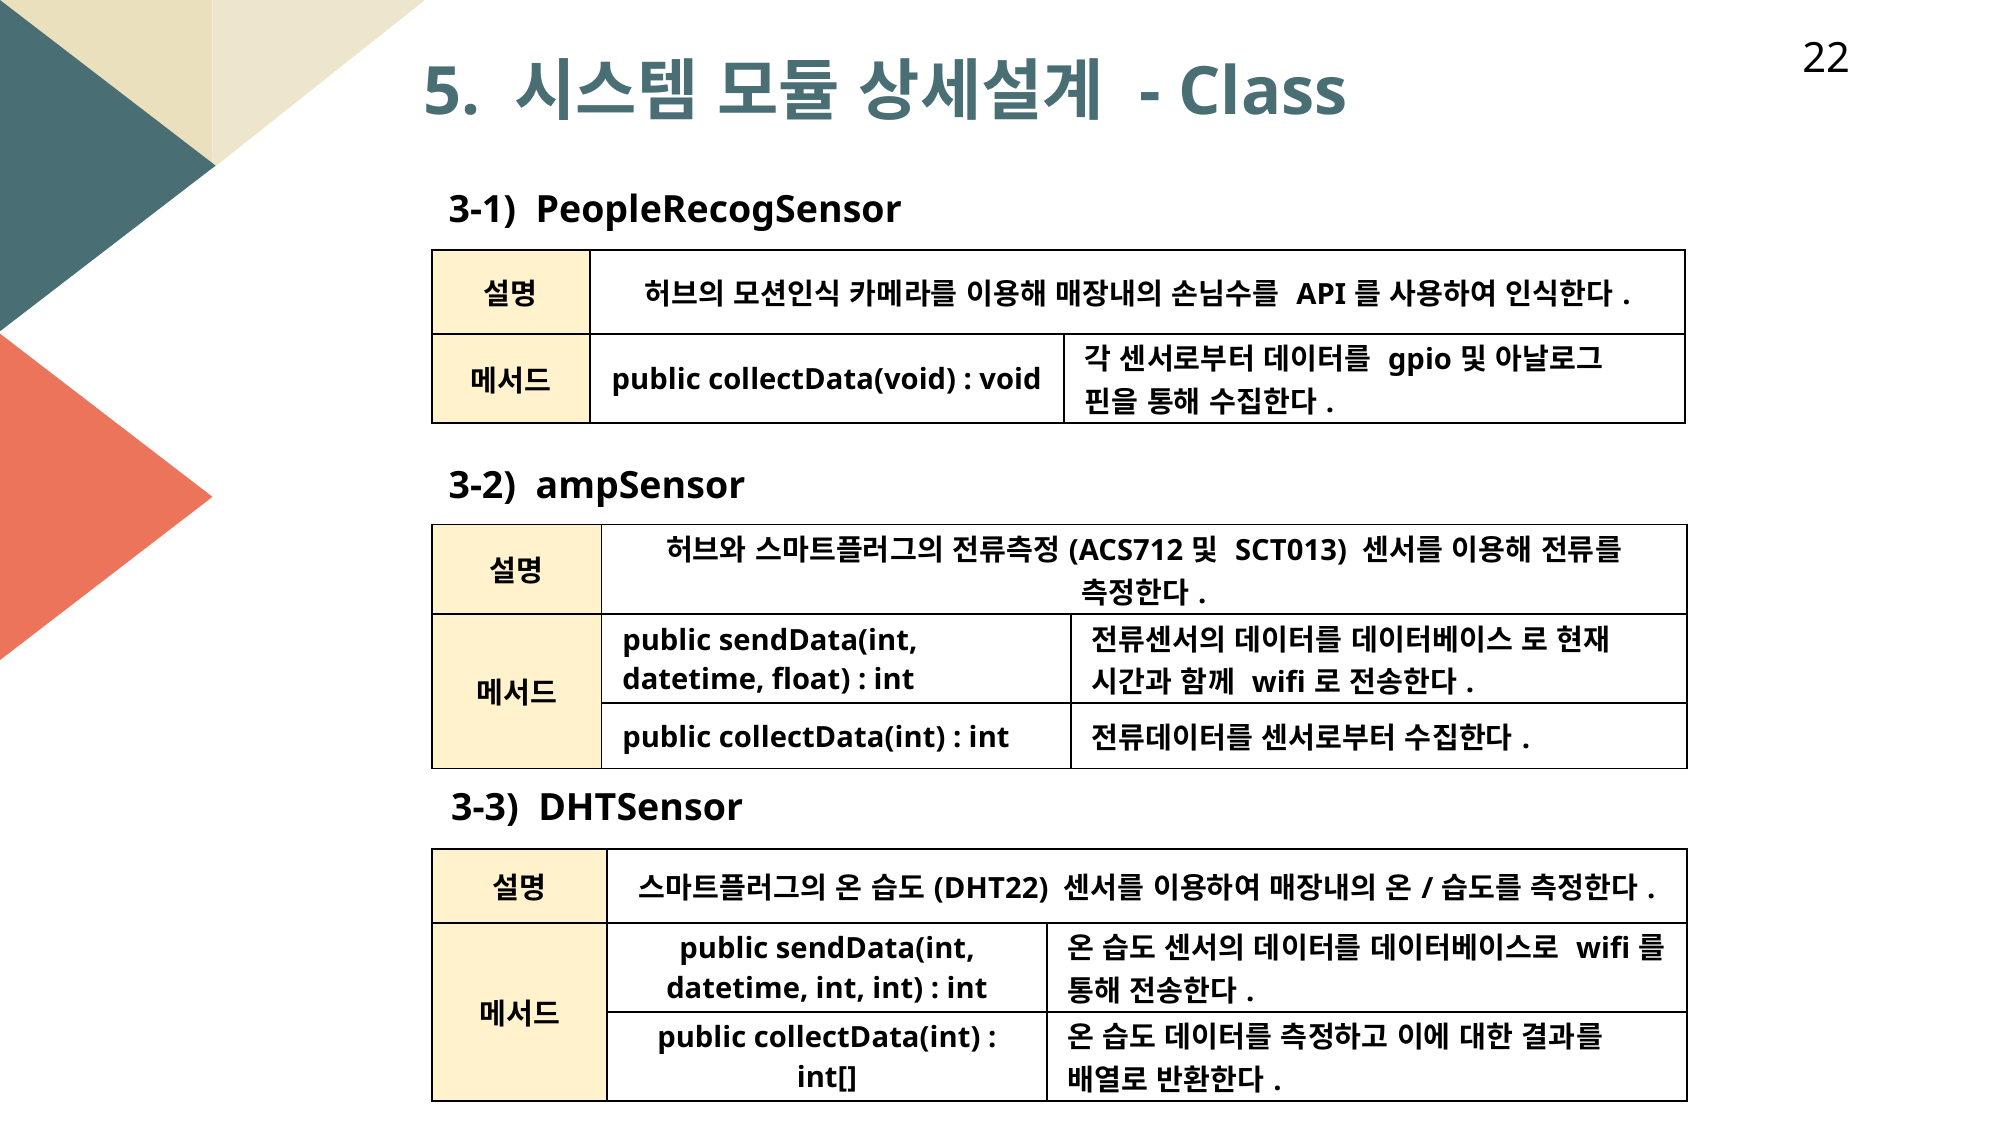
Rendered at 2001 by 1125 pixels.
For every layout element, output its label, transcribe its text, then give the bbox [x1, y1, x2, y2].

table_cell public collectData(void) : void [591, 335, 1063, 422]
table_cell 온 습도 센서의 데이터를 데이터베이스로 wifi를 통해 전송한다. [1048, 924, 1686, 1011]
table_header 허브의 모션인식 카메라를 이용해 매장내의 손님수를 API를 사용하여 인식한다. [591, 251, 1684, 333]
table_cell 메서드 [433, 615, 601, 768]
text_box 3-1) PeopleRecogSensor [433, 177, 918, 238]
text_box 5. 시스템 모듈 상세설계 - Class [408, 49, 1400, 138]
table_header 스마트플러그의 온 습도(DHT22) 센서를 이용하여 매장내의 온/습도를 측정한다. [608, 850, 1686, 922]
table_cell 전류데이터를 센서로부터 수집한다. [1072, 704, 1686, 768]
table_cell 메서드 [433, 924, 606, 1100]
table_cell public collectData(int) : int [602, 704, 1070, 768]
table_cell public sendData(int, datetime, int, int) : int [608, 924, 1046, 1011]
table_header 설명 [433, 525, 601, 613]
table_cell 전류센서의 데이터를 데이터베이스 로 현재 시간과 함께 wifi로 전송한다. [1072, 615, 1686, 702]
table_cell 각 센서로부터 데이터를 gpio및 아날로그 핀을 통해 수집한다. [1065, 335, 1684, 422]
slide_number 22 [1787, 24, 1981, 85]
table_cell public sendData(int, datetime, float) : int [602, 615, 1070, 702]
table_header 허브와 스마트플러그의 전류측정(ACS712및 SCT013) 센서를 이용해 전류를 측정한다. [602, 525, 1686, 613]
table_header 설명 [433, 850, 606, 922]
table_header 설명 [433, 251, 589, 333]
text_box 3-2) ampSensor [433, 453, 761, 514]
table_cell public collectData(int) : int[] [608, 1013, 1046, 1100]
table_cell 메서드 [433, 335, 589, 422]
text_box 3-3) DHTSensor [436, 775, 759, 836]
table_cell 온 습도 데이터를 측정하고 이에 대한 결과를 배열로 반환한다. [1048, 1013, 1686, 1100]
